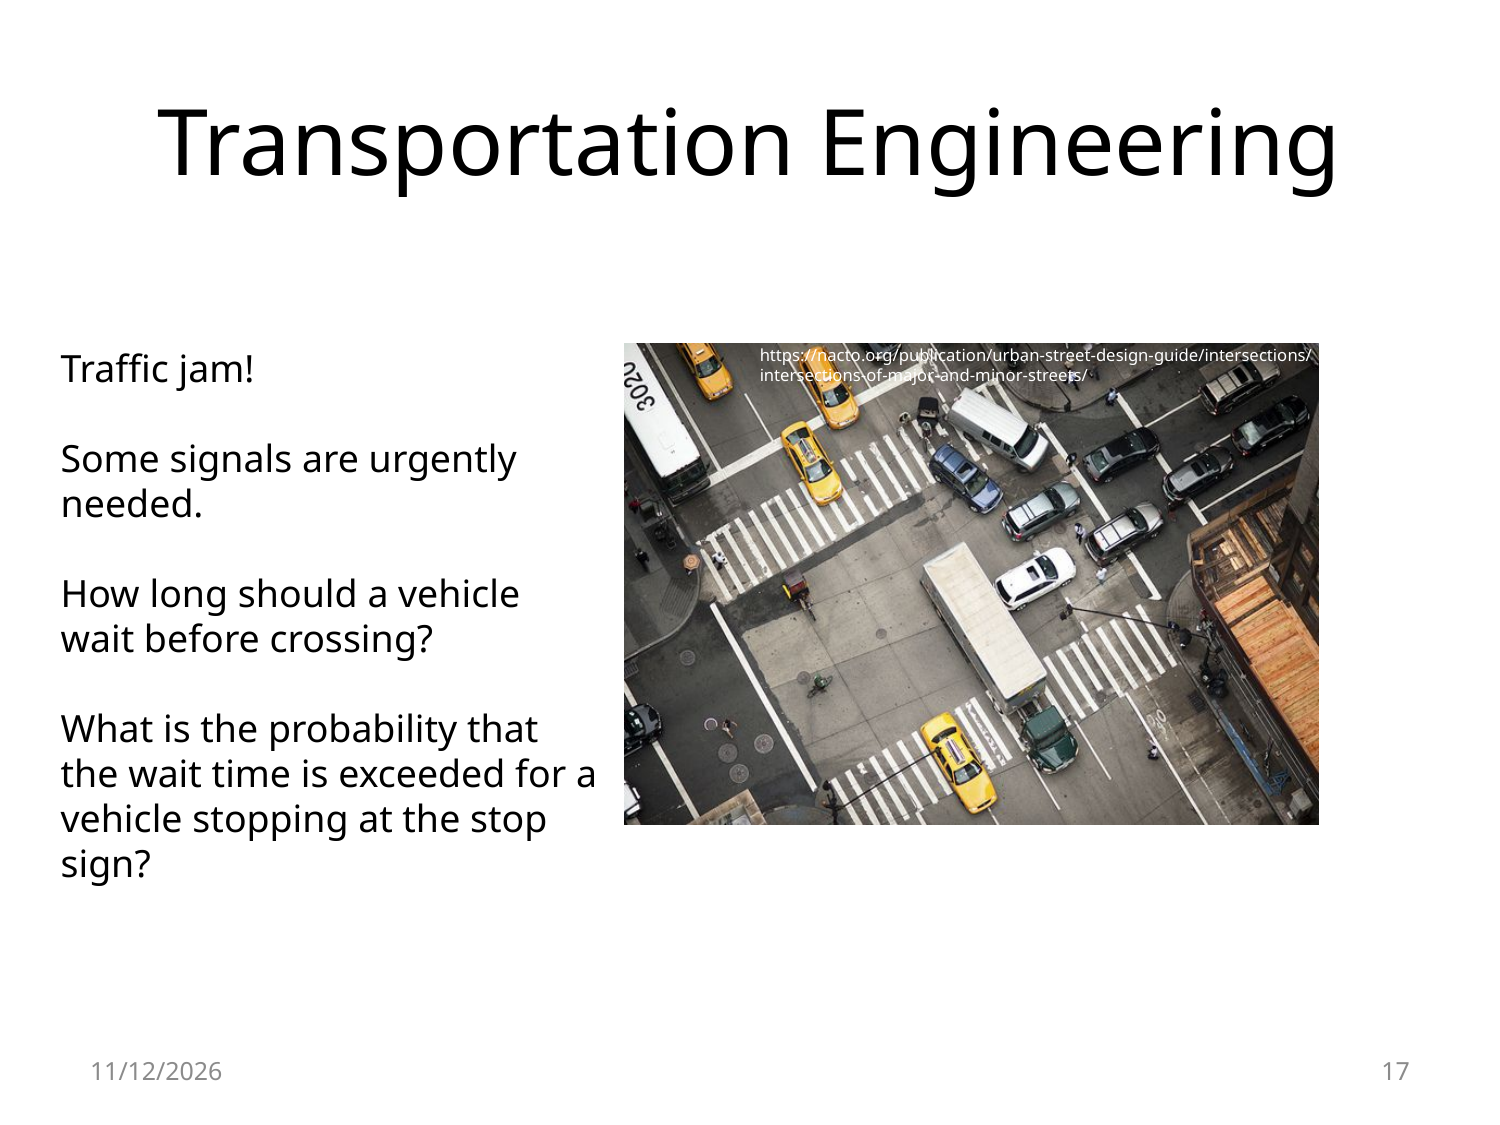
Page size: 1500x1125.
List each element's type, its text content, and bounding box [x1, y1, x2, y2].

slide_number 17 [1074, 1042, 1425, 1103]
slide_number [75, 1042, 425, 1103]
title Transportation Engineering [75, 45, 1425, 233]
text_box Traffic jam! Some signals are urgently needed. How long should a vehicle wait before crossing? What is the probability that the wait time is exceeded for a vehicle stopping at the stop sign? [45, 337, 619, 893]
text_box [624, 337, 1426, 826]
